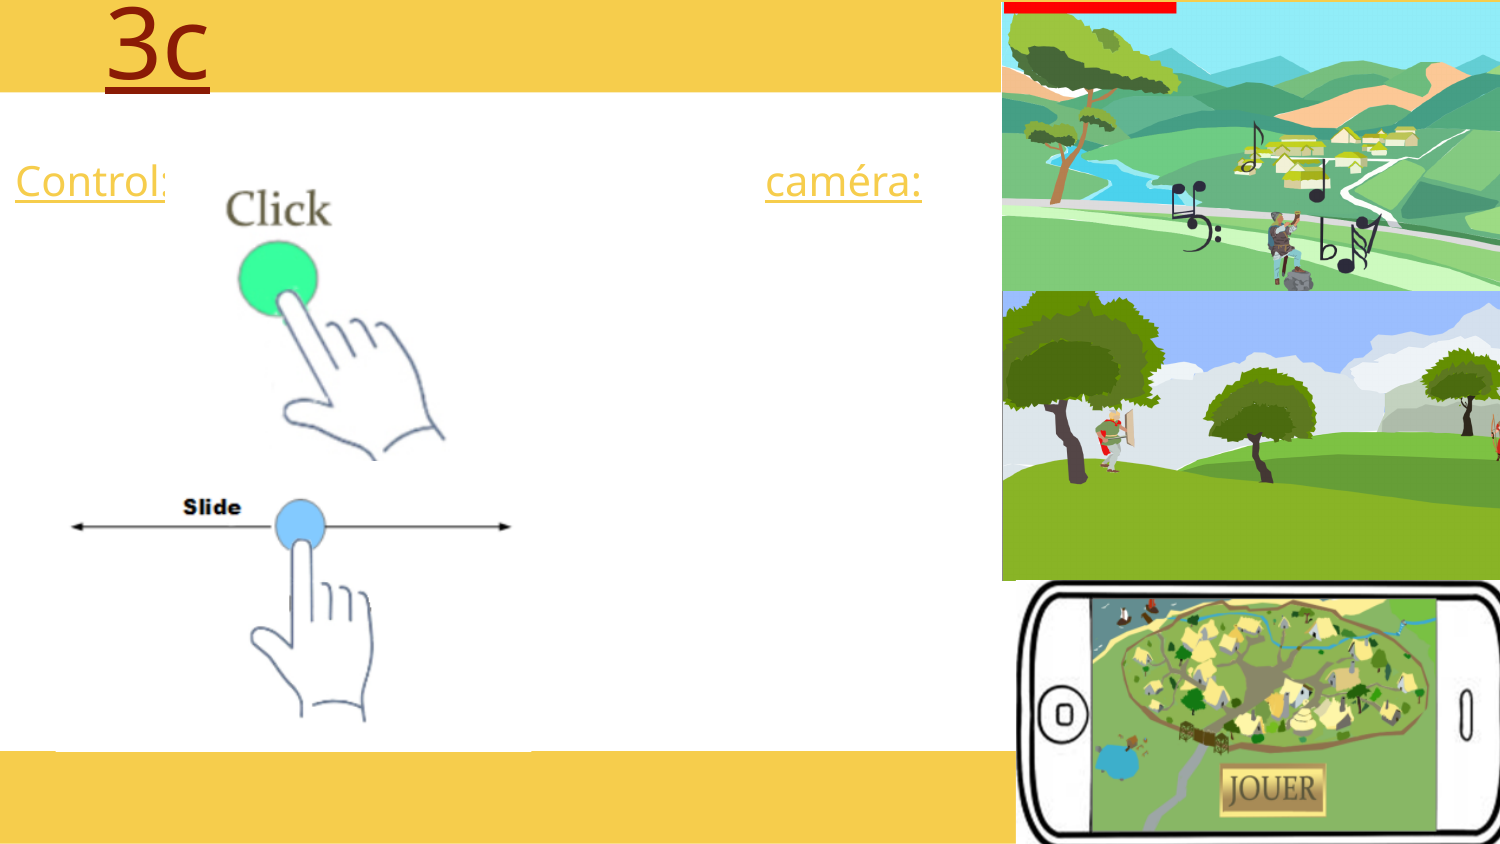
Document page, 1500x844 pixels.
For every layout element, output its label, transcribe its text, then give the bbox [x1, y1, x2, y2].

picture [1001, 2, 1500, 844]
picture [55, 149, 540, 752]
text_box caméra: [750, 139, 1010, 633]
text_box [404, 0, 1500, 93]
text_box Control: [0, 139, 493, 633]
text_box 3c [0, 0, 404, 113]
text_box [0, 751, 1010, 844]
